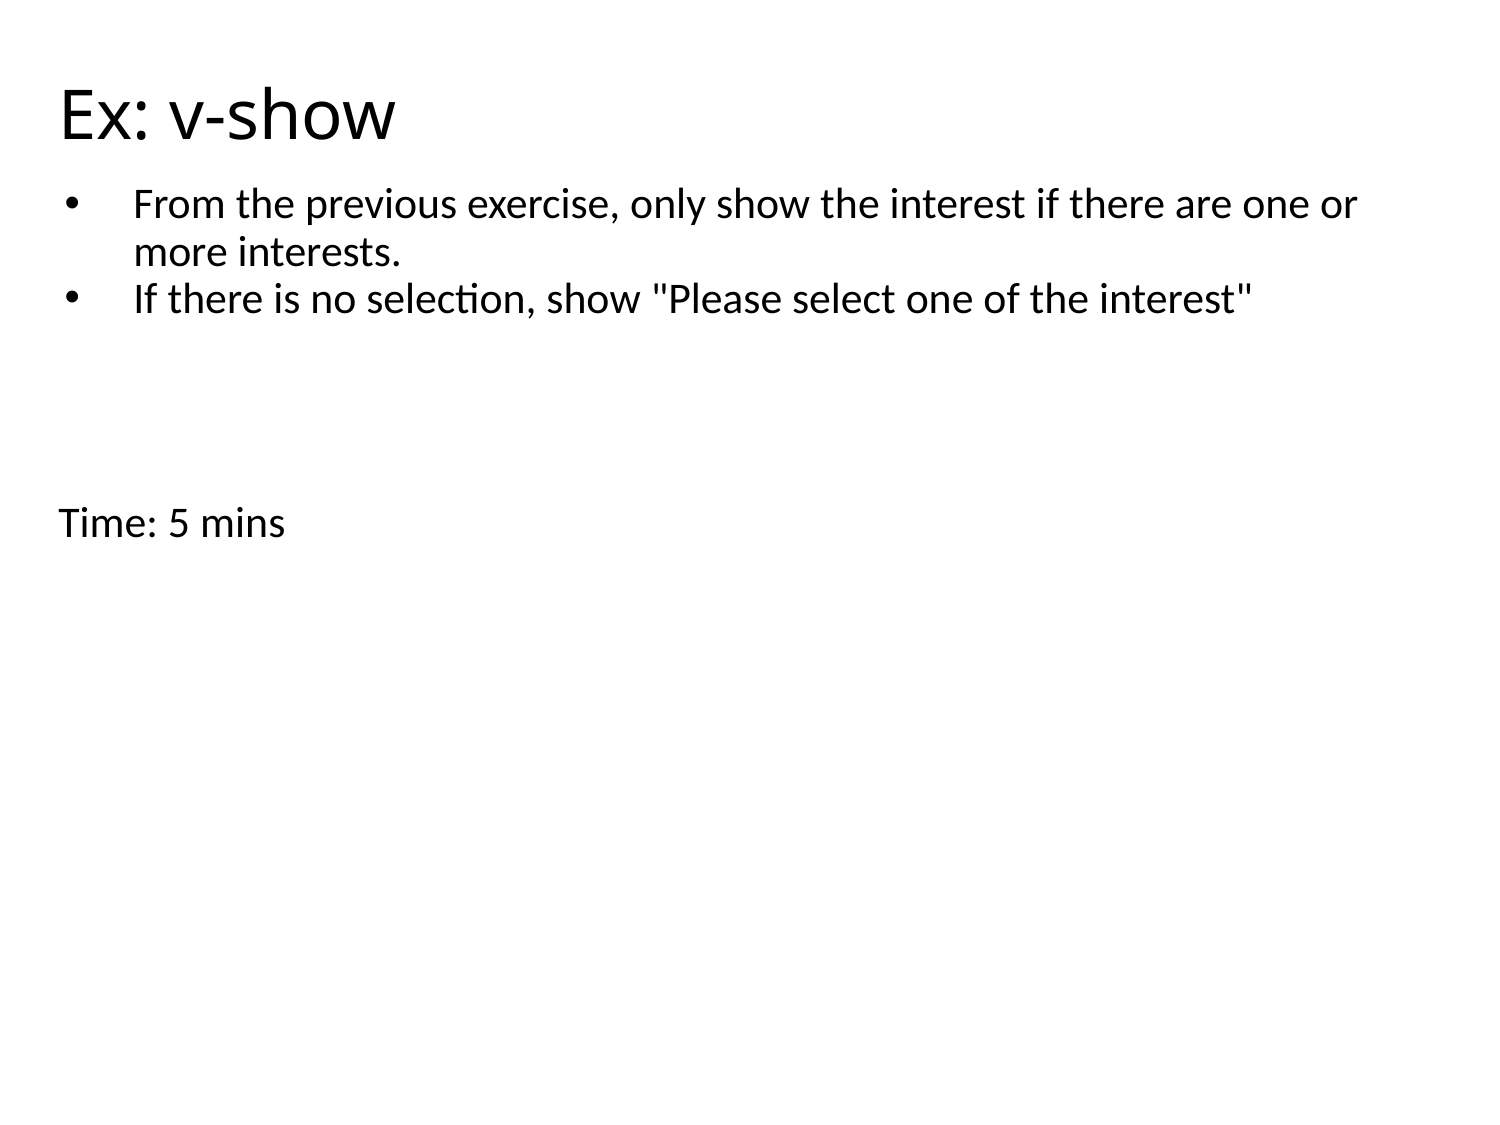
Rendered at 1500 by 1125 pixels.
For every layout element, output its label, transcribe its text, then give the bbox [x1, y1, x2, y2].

title Ex: v-show [43, 61, 1349, 173]
list From the previous exercise, only show the interest if there are one or more interests. If there is no selection, show "Please select one of the interest" Time: 5 mins [43, 173, 1469, 1114]
